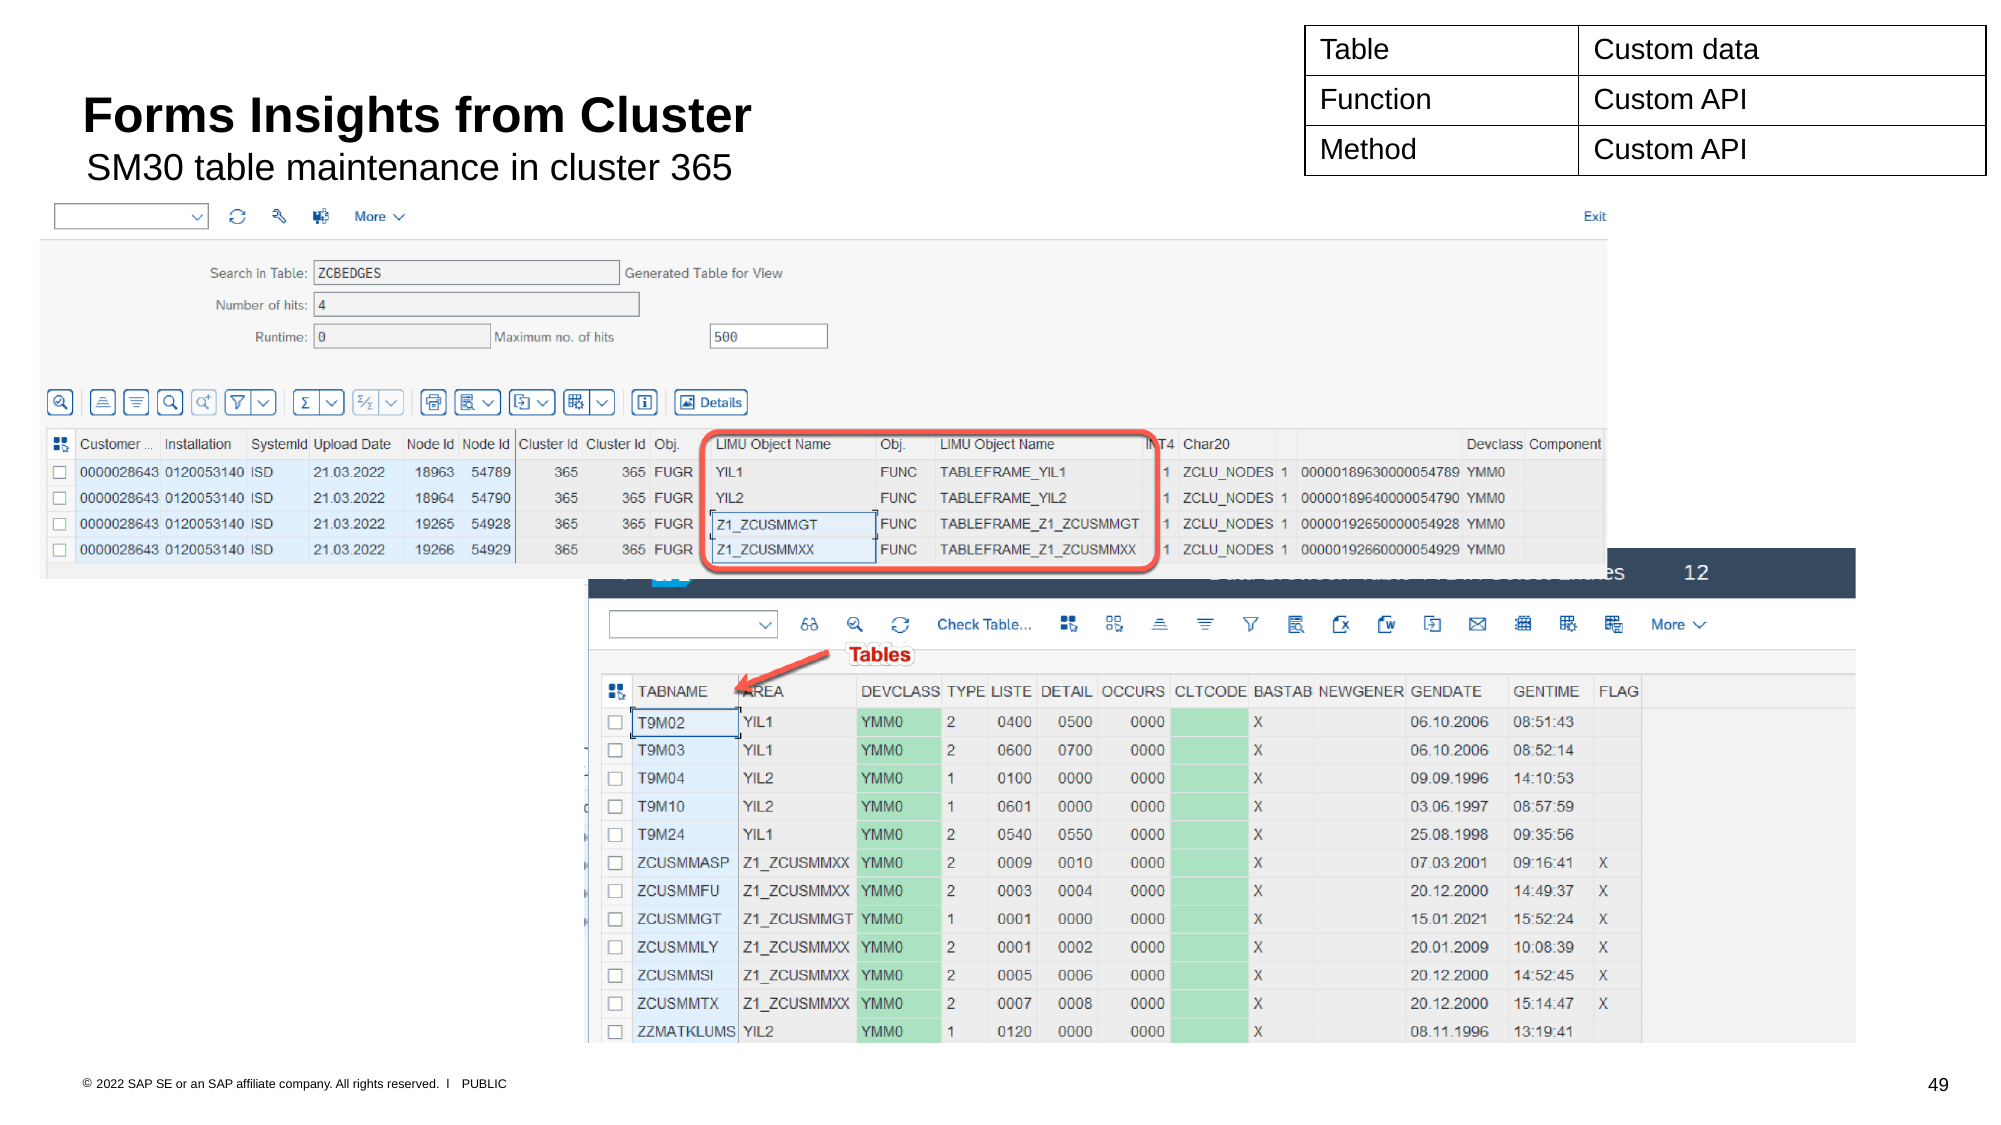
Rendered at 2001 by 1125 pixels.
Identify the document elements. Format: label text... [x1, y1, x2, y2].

table_cell Custom API [1579, 126, 1985, 175]
table_cell Function [1306, 76, 1578, 125]
picture [39, 200, 1856, 1043]
title Forms Insights from Cluster [82, 82, 1304, 144]
text_box SM30 table maintenance in cluster 365 [86, 143, 734, 189]
table_cell Method [1306, 126, 1578, 175]
table_header Custom data [1579, 26, 1985, 75]
table_header Table [1306, 26, 1578, 75]
table_cell Custom API [1579, 76, 1985, 125]
